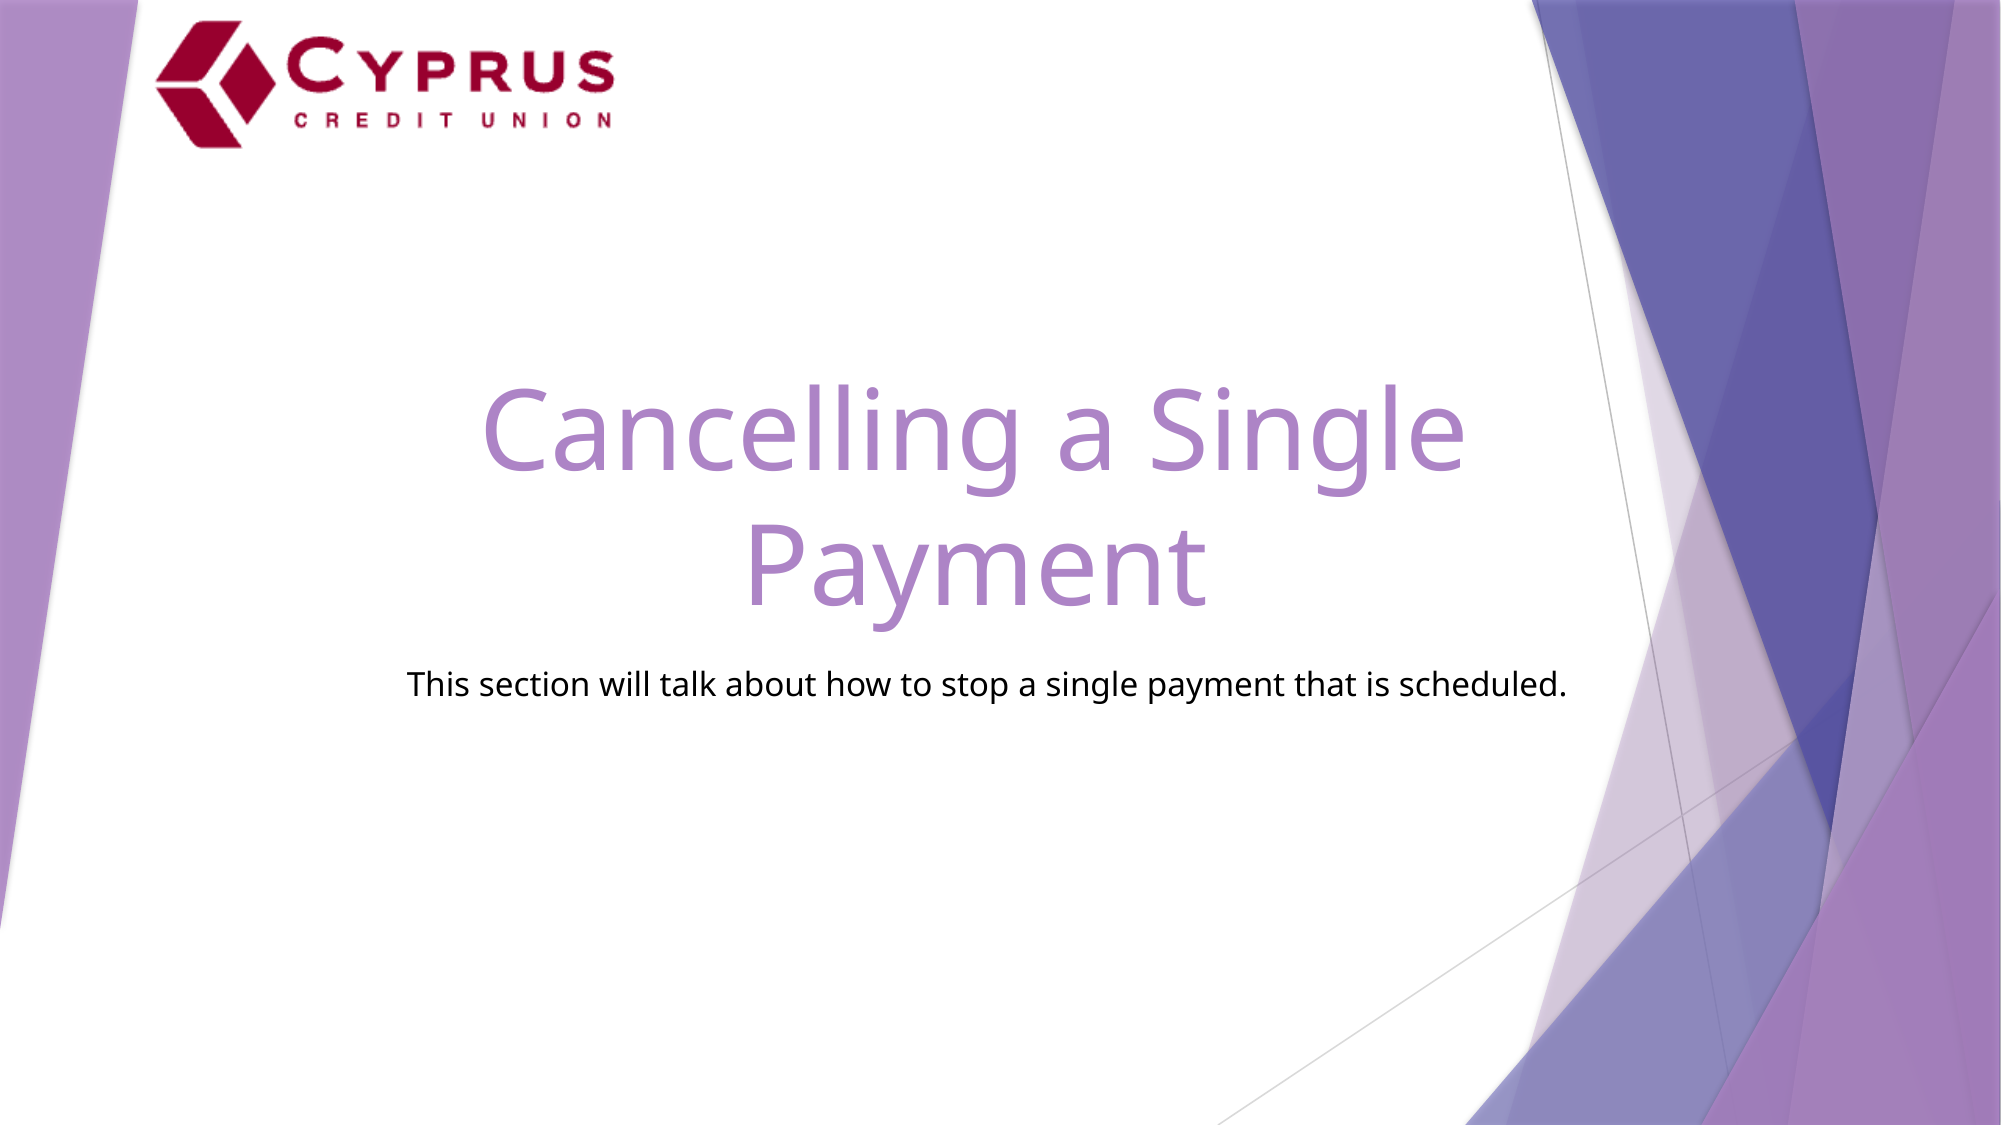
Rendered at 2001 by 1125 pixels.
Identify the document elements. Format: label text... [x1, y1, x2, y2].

title Cancelling a Single Payment [335, 366, 1615, 636]
picture [145, 0, 635, 182]
text_box This section will talk about how to stop a single payment that is scheduled. [373, 655, 1603, 711]
